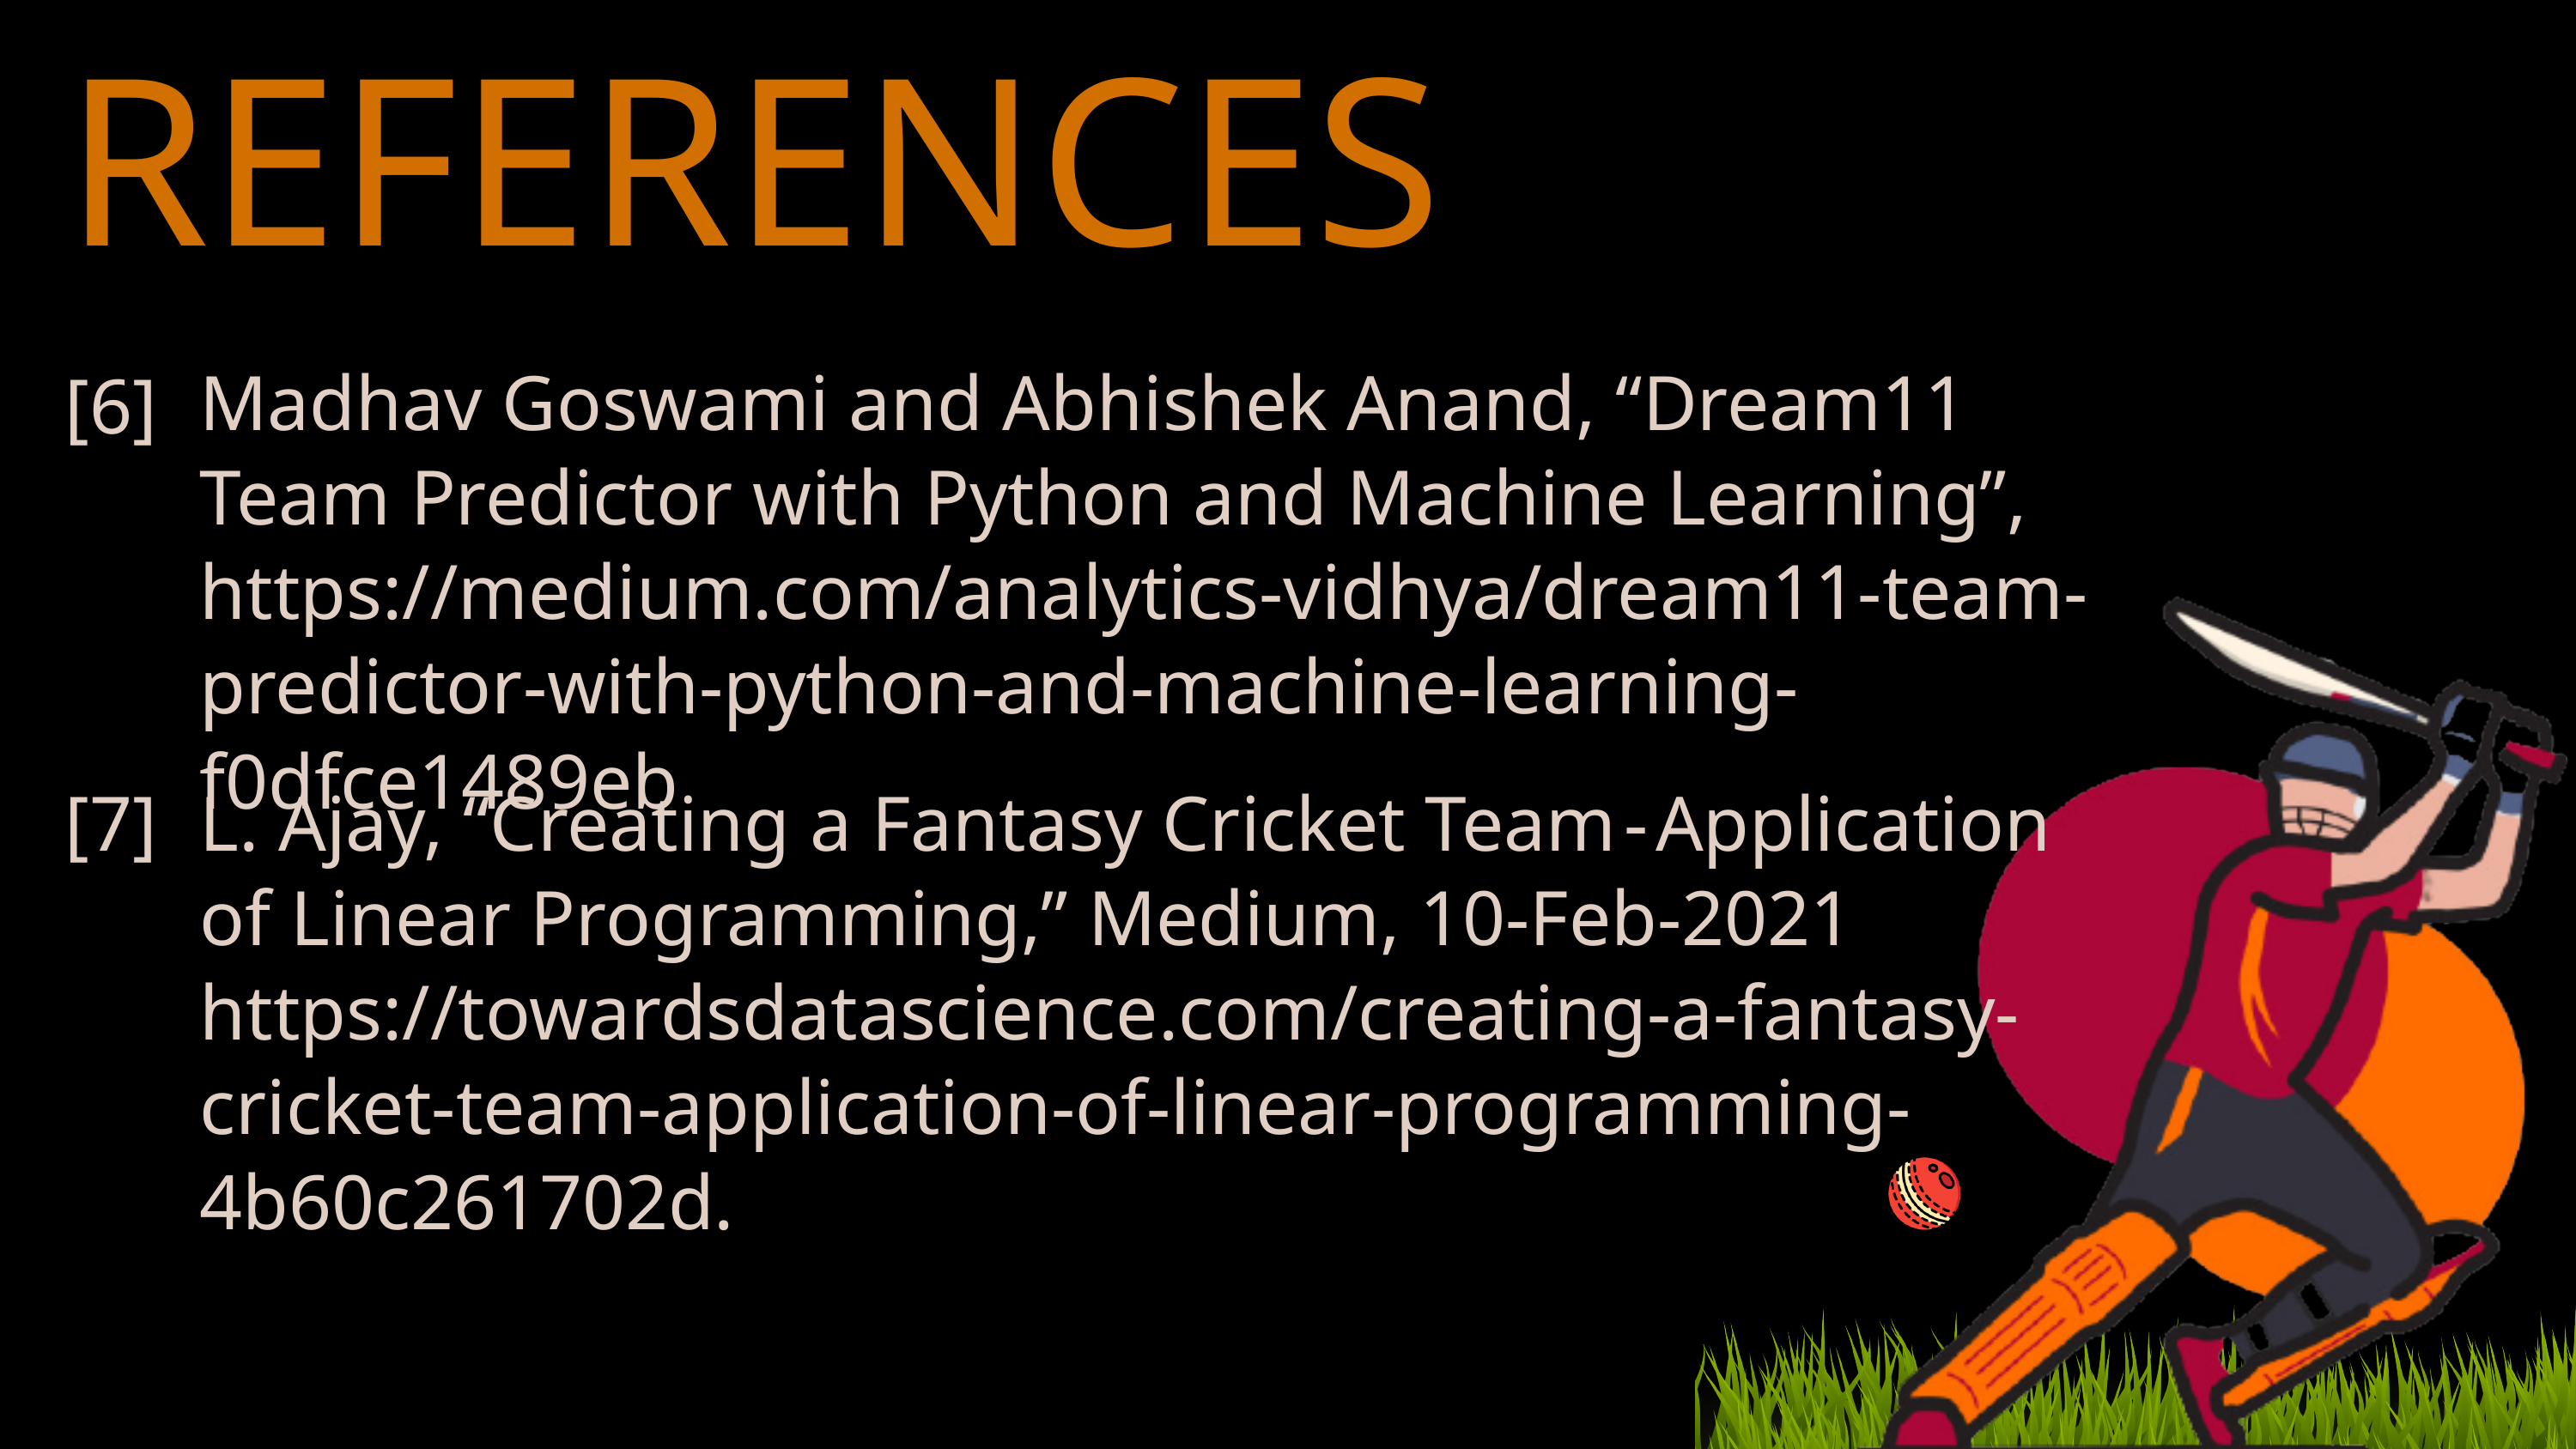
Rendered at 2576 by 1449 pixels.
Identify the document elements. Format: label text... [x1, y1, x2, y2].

text_box [7] [64, 771, 185, 866]
text_box [6] [64, 355, 185, 450]
text_box L. Ajay, “Creating a Fantasy Cricket Team - Application of Linear Programming,” Medium, 10-Feb-2021 https://towardsdatascience.com/creating-a-fantasy-cricket-team-application-of-linear-programming-4b60c261702d. [199, 771, 1415, 1245]
text_box Madhav Goswami and Abhishek Anand, “Dream11 Team Predictor with Python and Machine Learning”, https://medium.com/analytics-vidhya/dream11-team-predictor-with-python-and-machine-learning-f0dfce1489eb [199, 350, 2099, 771]
text_box REFERENCES [64, 86, 1891, 293]
picture [1420, 572, 2576, 1449]
